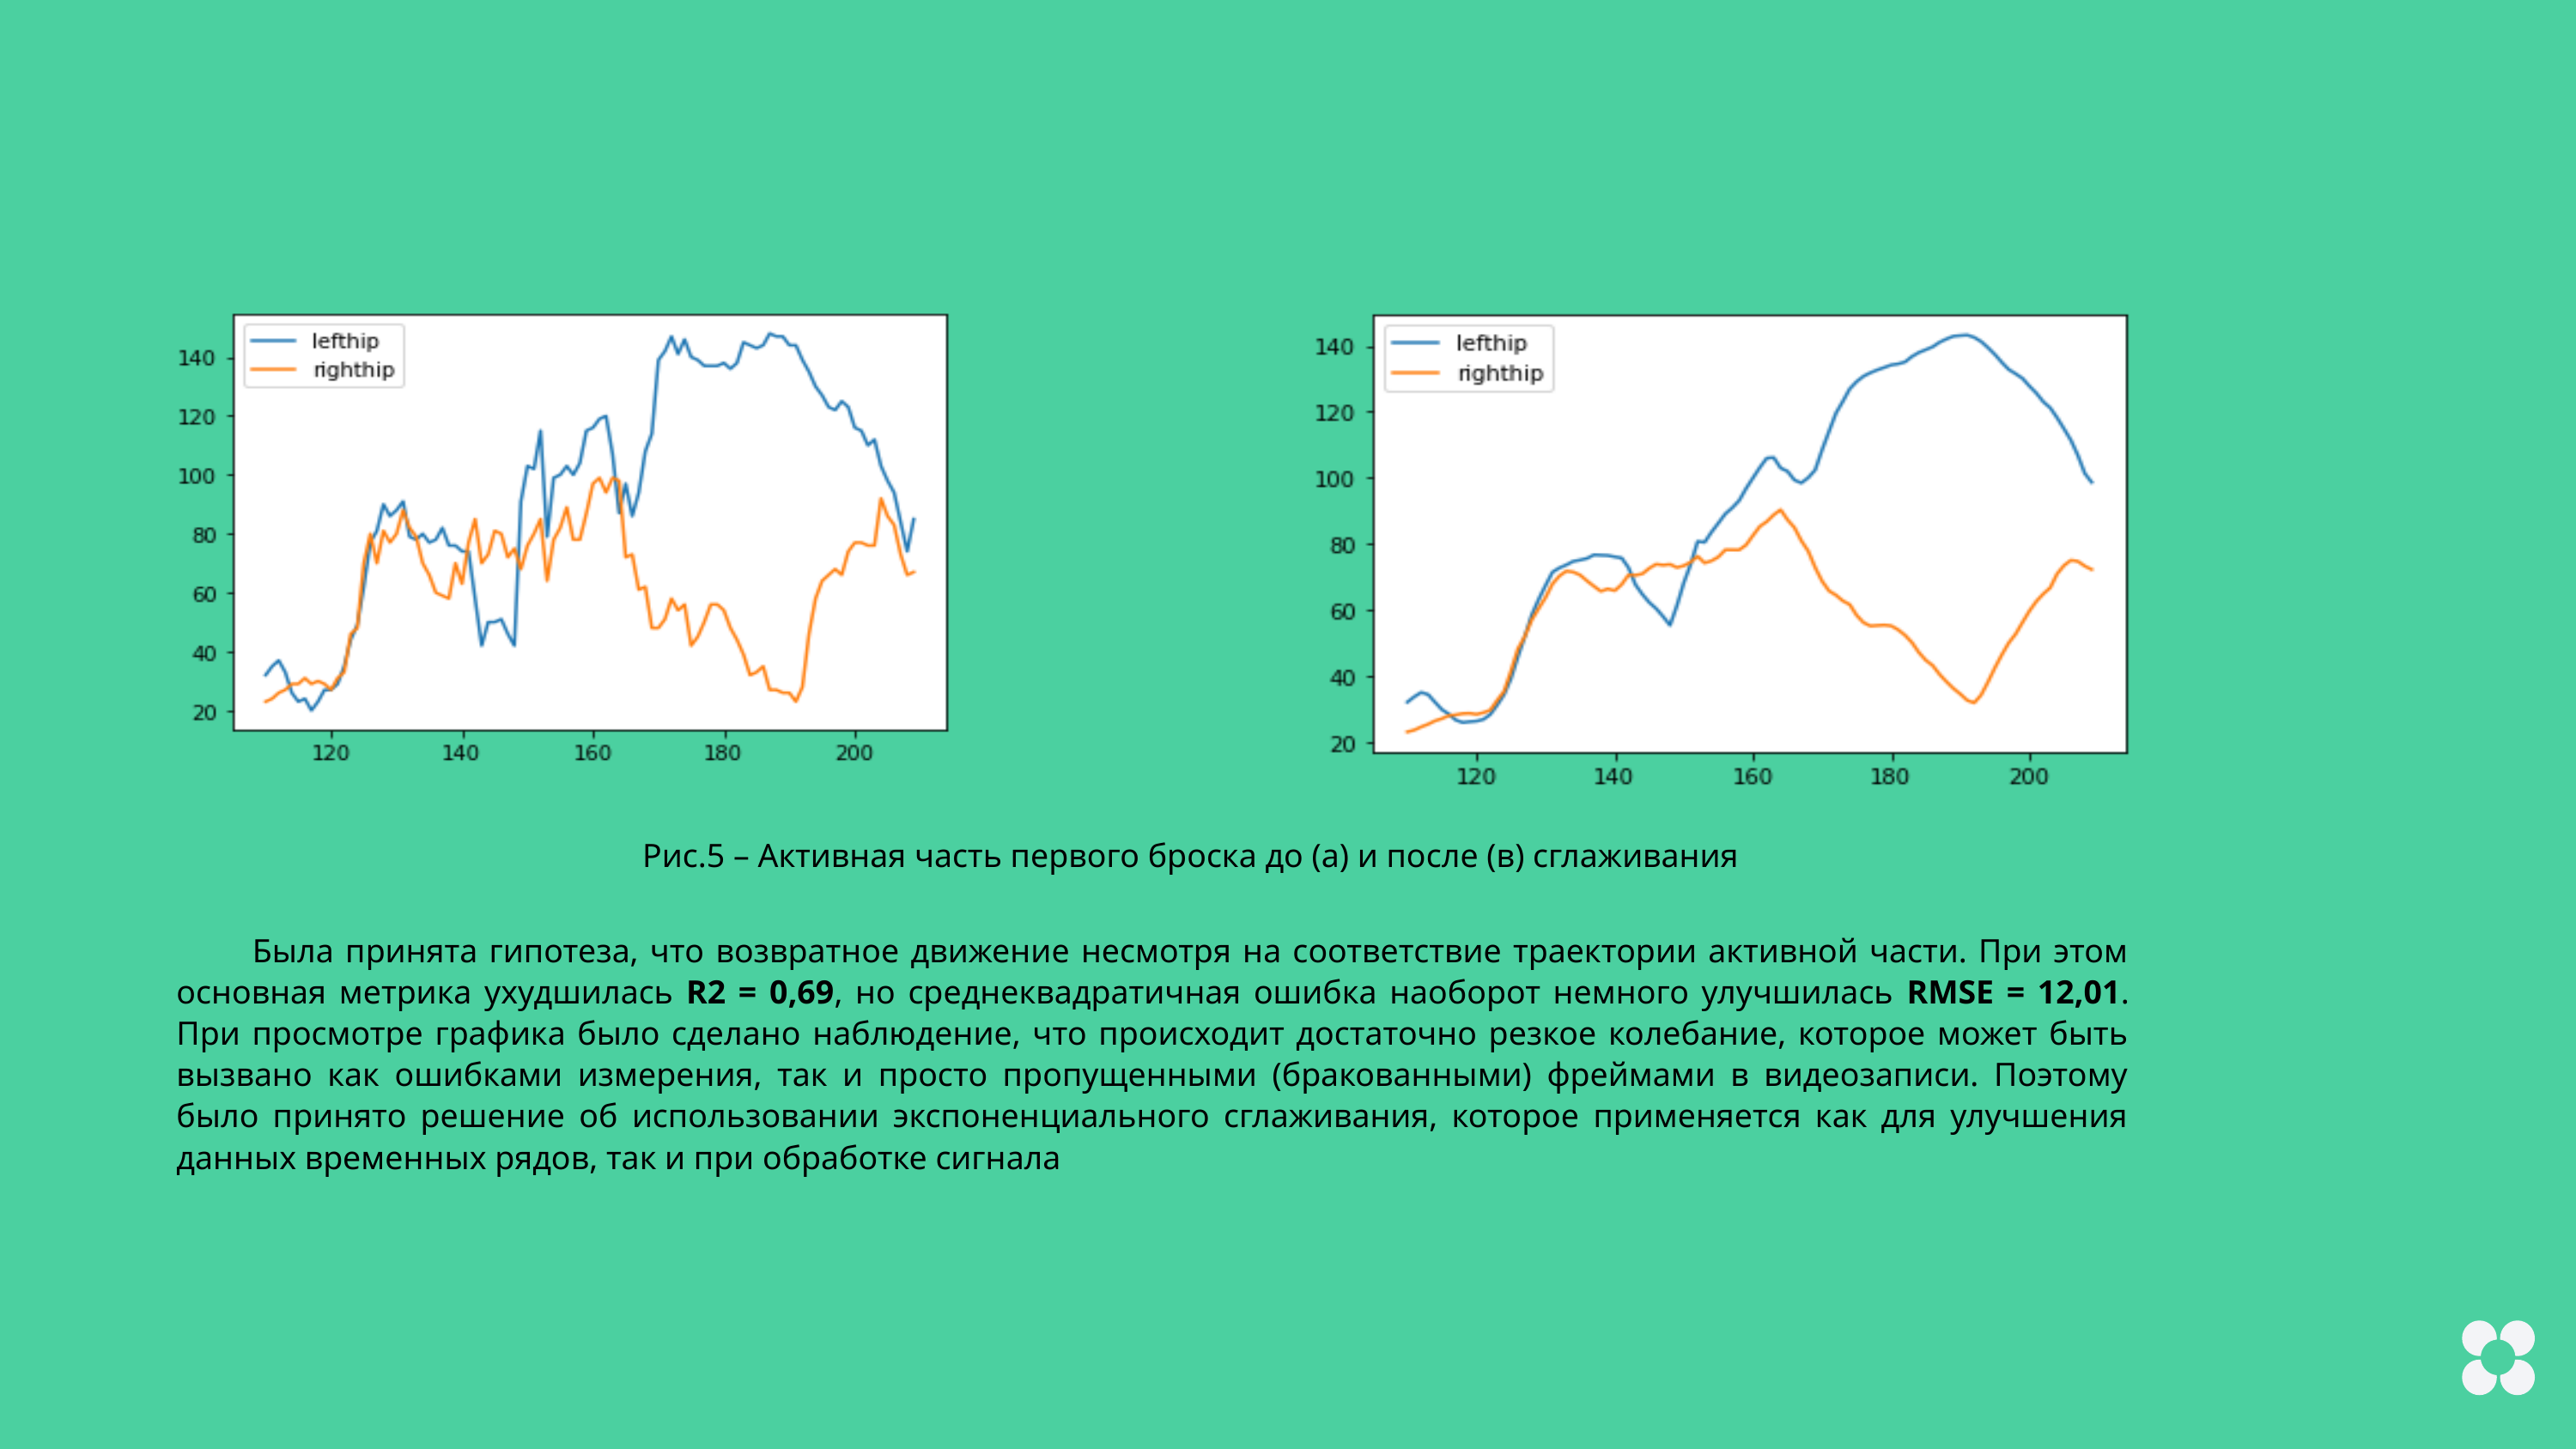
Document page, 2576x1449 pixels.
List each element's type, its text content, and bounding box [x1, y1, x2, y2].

text_box Рис.5 – Активная часть первого броска до (а) и после (в) сглаживания Была принята гипотеза, что возвратное движение несмотря на соответствие траектории активной части. При этом основная метрика ухудшилась R2 = 0,69, но среднеквадратичная ошибка наоборот немного улучшилась RMSE = 12,01. При просмотре графика было сделано наблюдение, что происходит достаточно резкое колебание, которое может быть вызвано как ошибками измерения, так и просто пропущенными (бракованными) фреймами в видеозаписи. Поэтому было принято решение об использовании экспоненциального сглаживания, которое применяется как для улучшения данных временных рядов, так и при обработке сигнала [163, 826, 2142, 1182]
picture [1299, 303, 2142, 802]
picture [163, 303, 962, 776]
